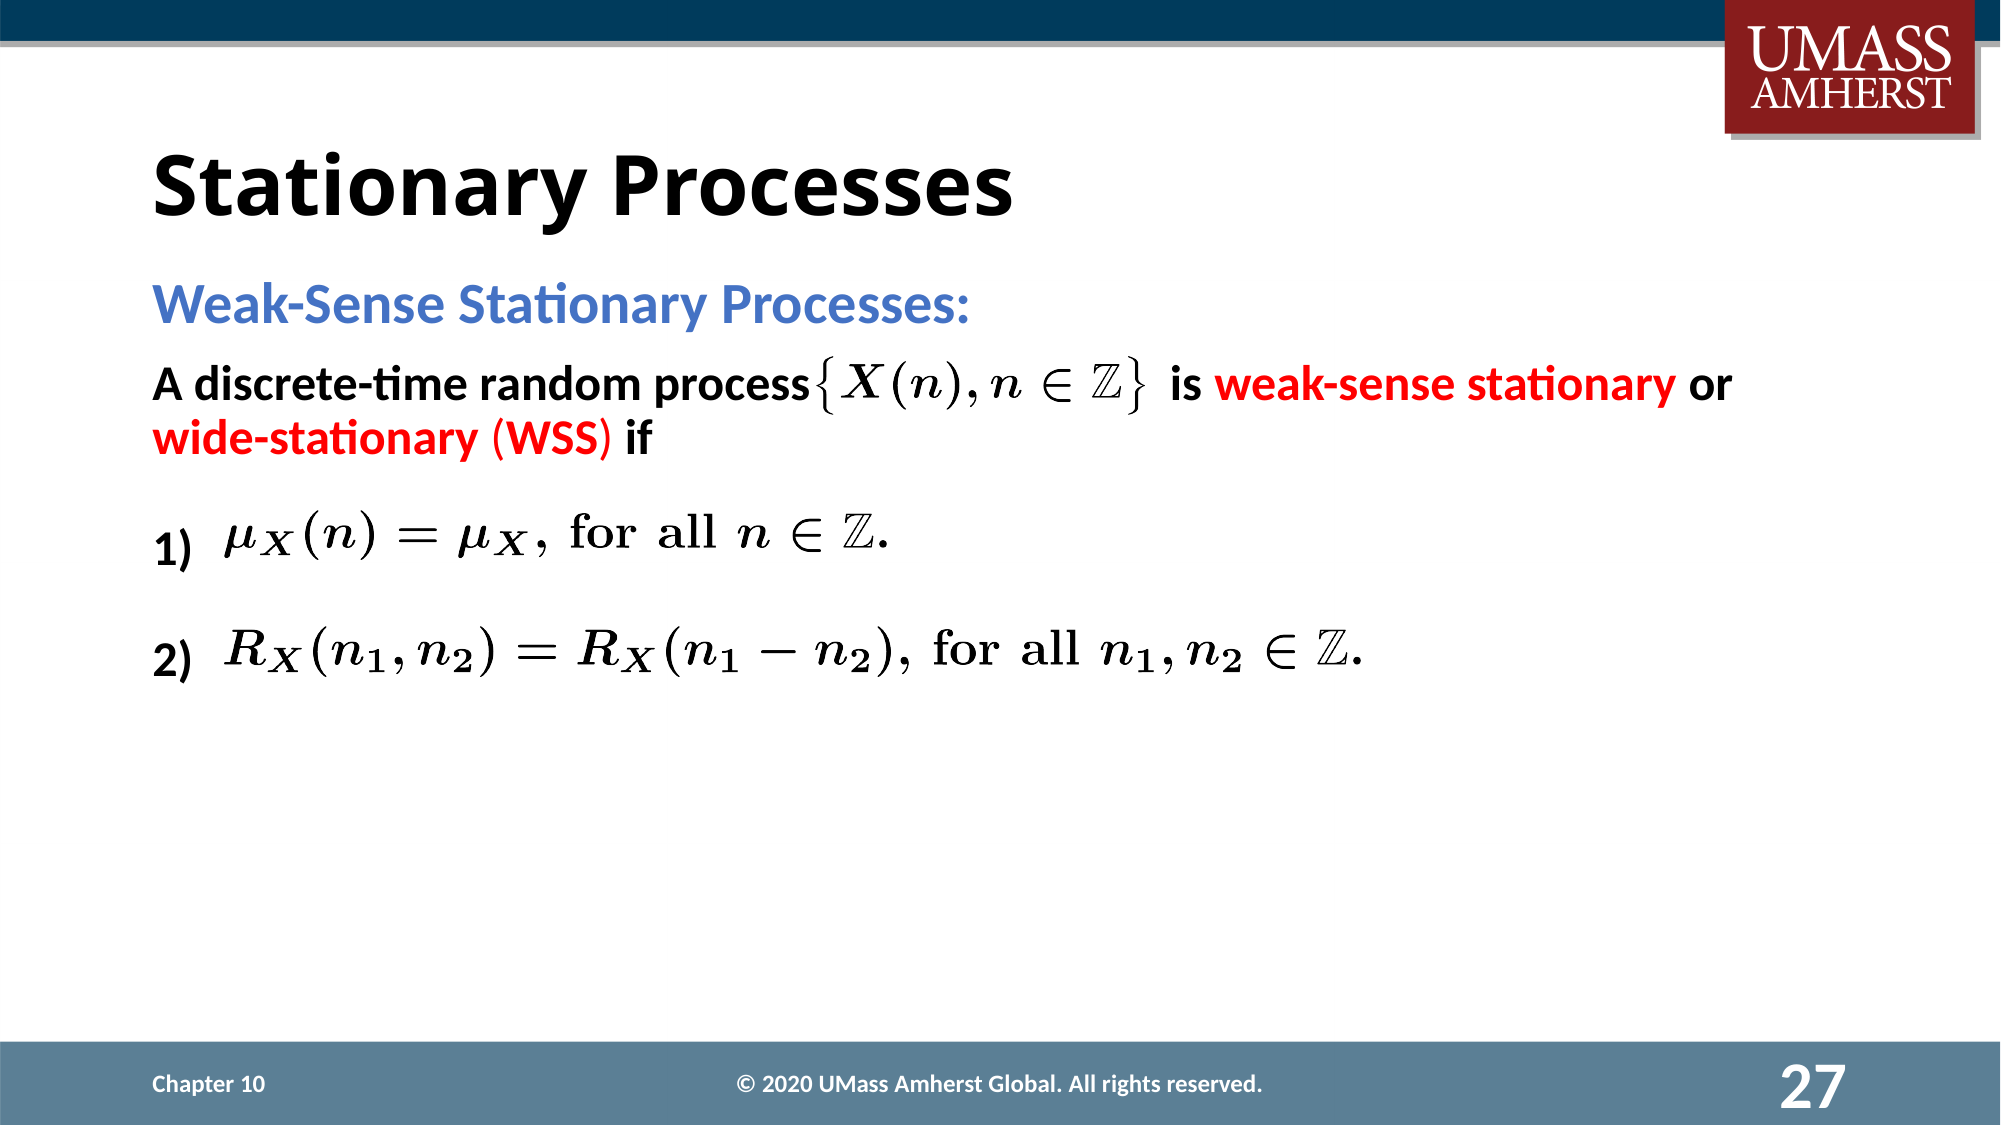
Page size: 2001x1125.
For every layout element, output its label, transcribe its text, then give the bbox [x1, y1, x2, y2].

slide_number 27 [1412, 1052, 1863, 1113]
footer © 2020 UMass Amherst Global. All rights reserved. [662, 1052, 1338, 1113]
title Stationary Processes [137, 126, 1863, 251]
picture [0, 0, 2001, 1125]
list Weak-Sense Stationary Processes: A discrete-time random process is weak-sense stationary or wide-stationary (WSS) if [137, 265, 1824, 979]
slide_number Chapter 10 [137, 1052, 588, 1113]
